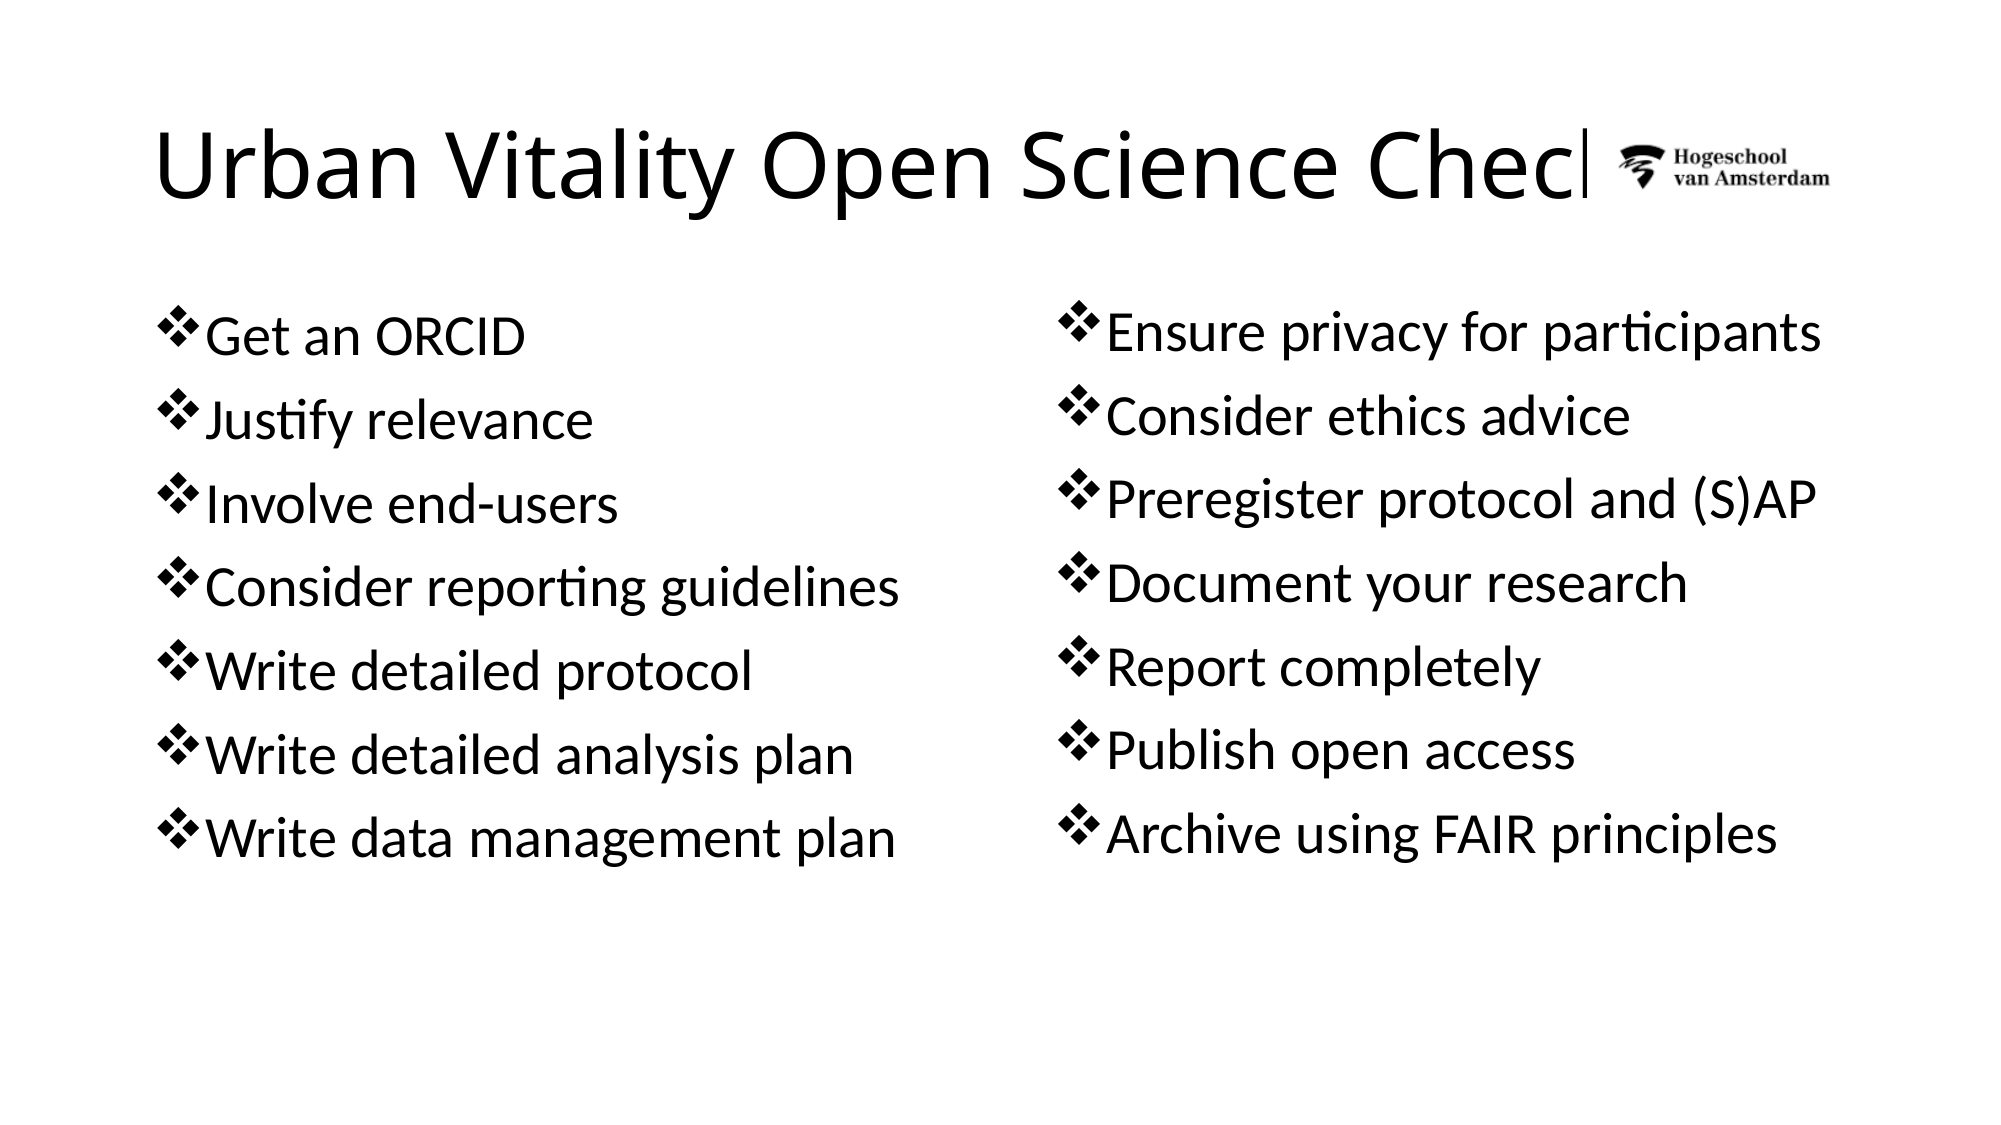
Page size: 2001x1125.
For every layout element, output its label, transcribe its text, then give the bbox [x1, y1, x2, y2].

list Get an ORCID Justify relevance Involve end-users Consider reporting guidelines Write detailed protocol Write detailed analysis plan Write data management plan [137, 297, 1863, 1012]
picture [1587, 29, 1863, 305]
list Ensure privacy for participants Consider ethics advice Preregister protocol and (S)AP Document your research Report completely Publish open access Archive using FAIR principles [1038, 293, 1889, 899]
title Urban Vitality Open Science Checklist [137, 59, 1587, 278]
